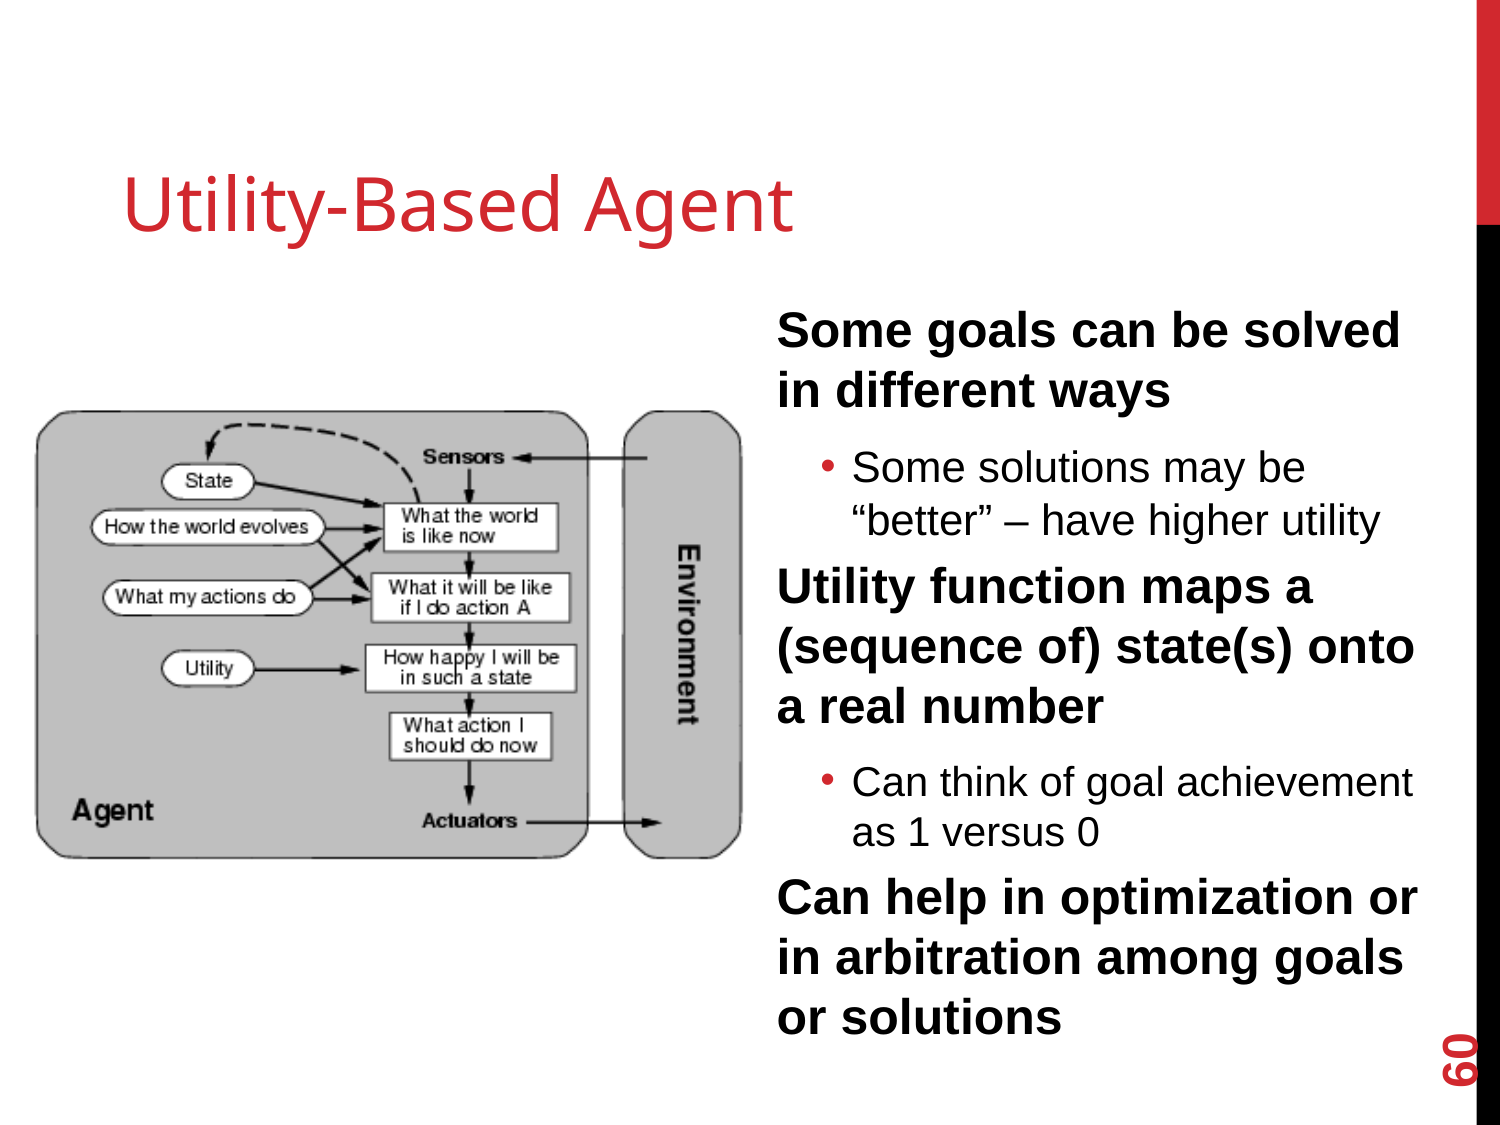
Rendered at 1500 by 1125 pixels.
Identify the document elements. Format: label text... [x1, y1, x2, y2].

title Utility-Based Agent [106, 66, 1382, 254]
slide_number 60 [1427, 887, 1488, 1104]
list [33, 409, 745, 863]
list Some goals can be solved in different ways Some solutions may be “better” – have higher utility Utility function maps a (sequence of) state(s) onto a real number Can think of goal achievement as 1 versus 0 Can help in optimization or in arbitration among goals or solutions [761, 290, 1463, 1063]
